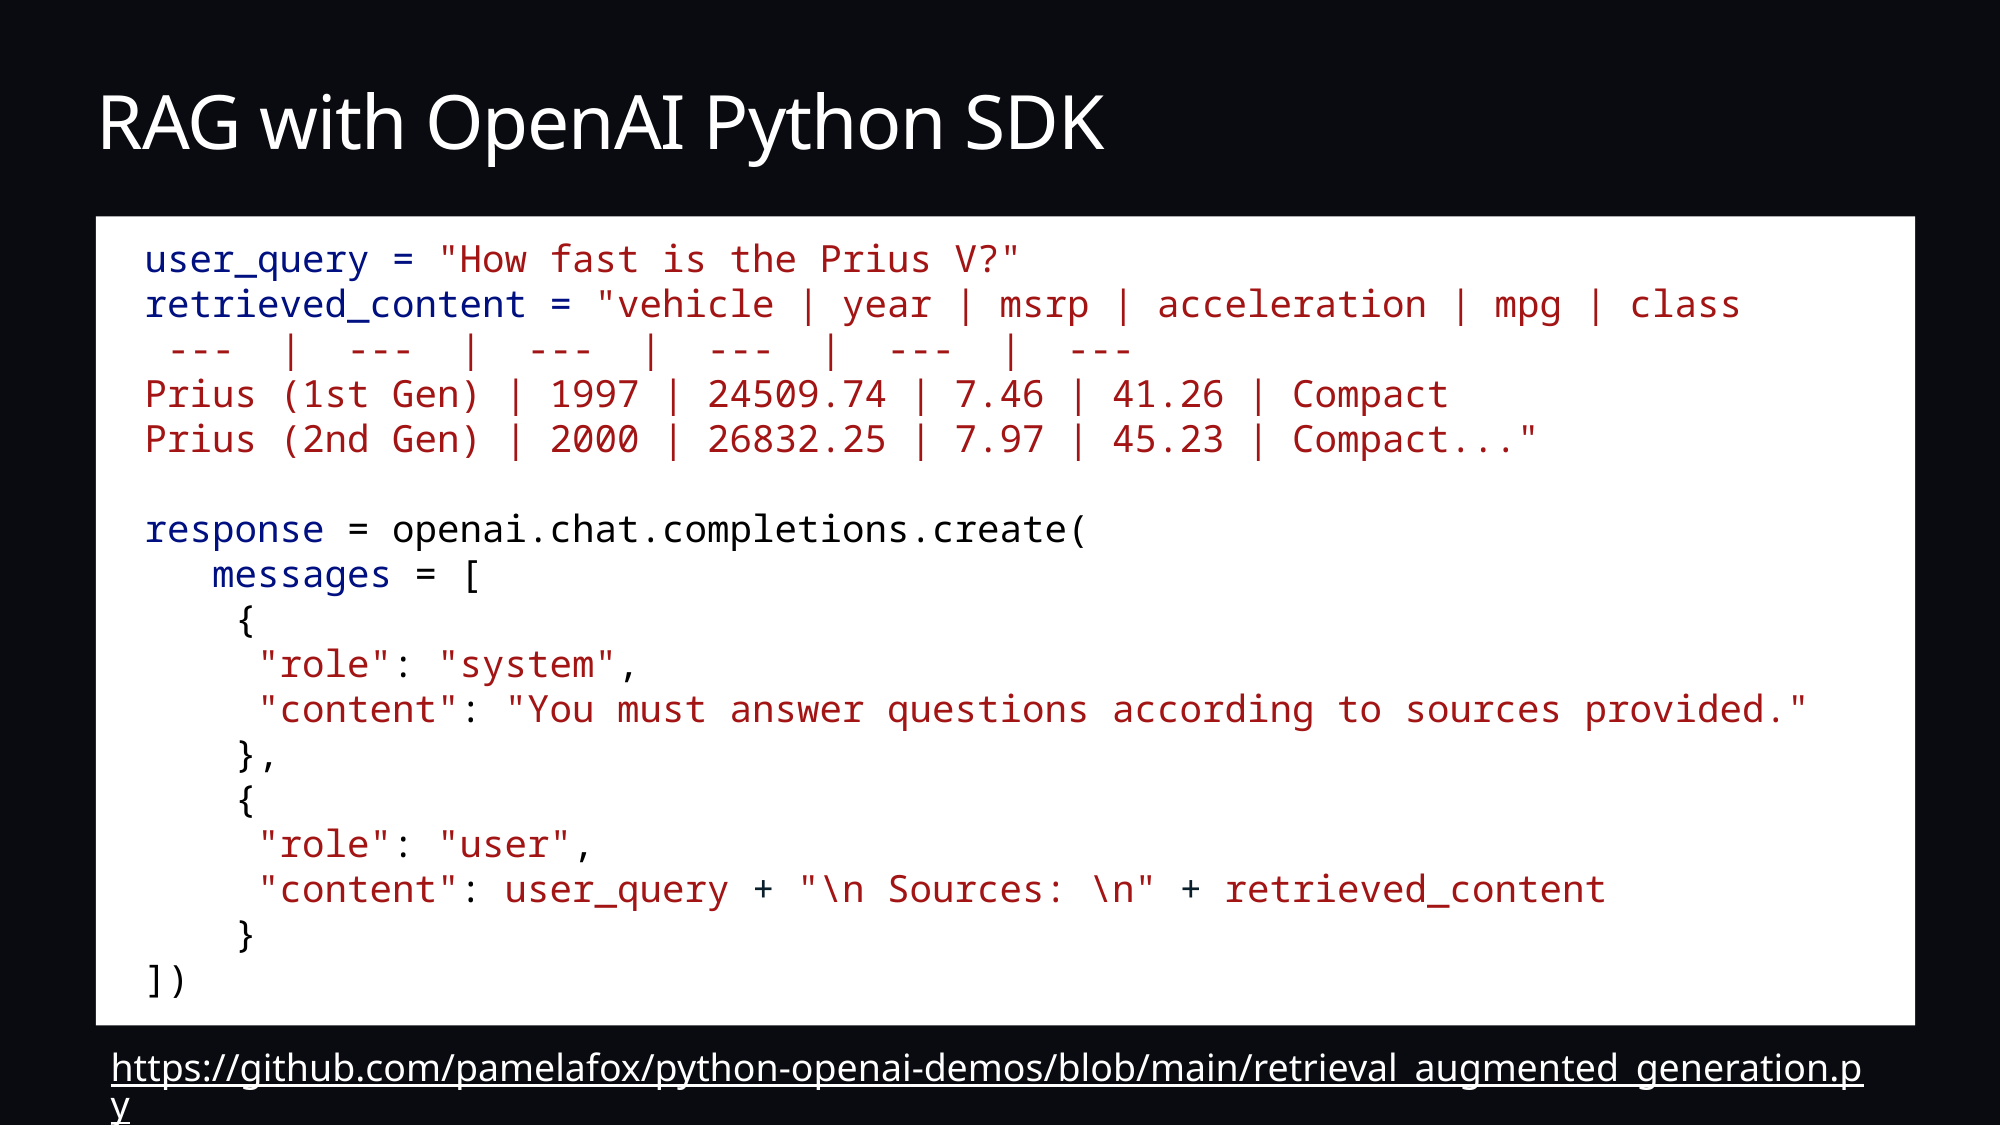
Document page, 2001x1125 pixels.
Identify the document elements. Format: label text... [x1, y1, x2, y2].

text_box https://github.com/pamelafox/python-openai-demos/blob/main/retrieval_augmented_generation.py [95, 1036, 1890, 1102]
text_box [95, 216, 1916, 1026]
title RAG with OpenAI Python SDK [96, 75, 1904, 166]
text_box user_query = "How fast is the Prius V?" retrieved_content = "vehicle | year | msrp | acceleration | mpg | class --- | --- | --- | --- | --- | --- Prius (1st Gen) | 1997 | 24509.74 | 7.46 | 41.26 | Compact Prius (2nd Gen) | 2000 | 26832.25 | 7.97 | 45.23 | Compact..." response = openai.chat.completions.create( messages = [ { "role": "system", "content": "You must answer questions according to sources provided." }, { "role": "user", "content": user_query + "\n Sources: \n" + retrieved_content } ]) [129, 227, 1904, 1007]
